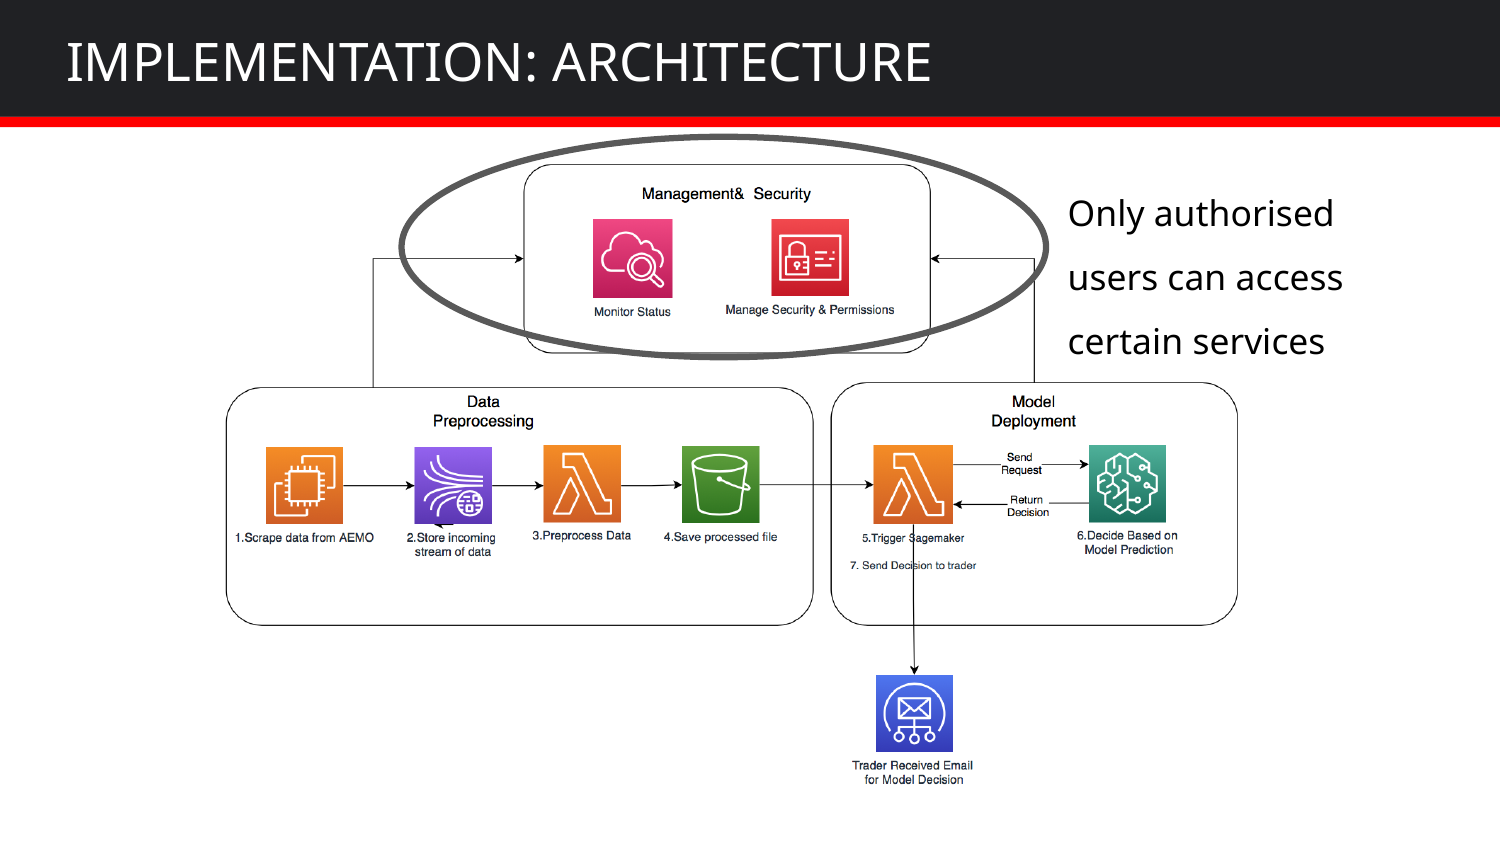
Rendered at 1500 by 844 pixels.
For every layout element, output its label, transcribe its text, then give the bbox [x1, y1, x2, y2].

text_box [582, 136, 866, 148]
title IMPLEMENTATION: ARCHITECTURE [51, 13, 1449, 108]
text_box Only authorised users can access certain services [1283, 155, 1400, 377]
picture [211, 150, 1279, 829]
text_box [0, 128, 1500, 844]
text_box [0, 116, 1500, 128]
